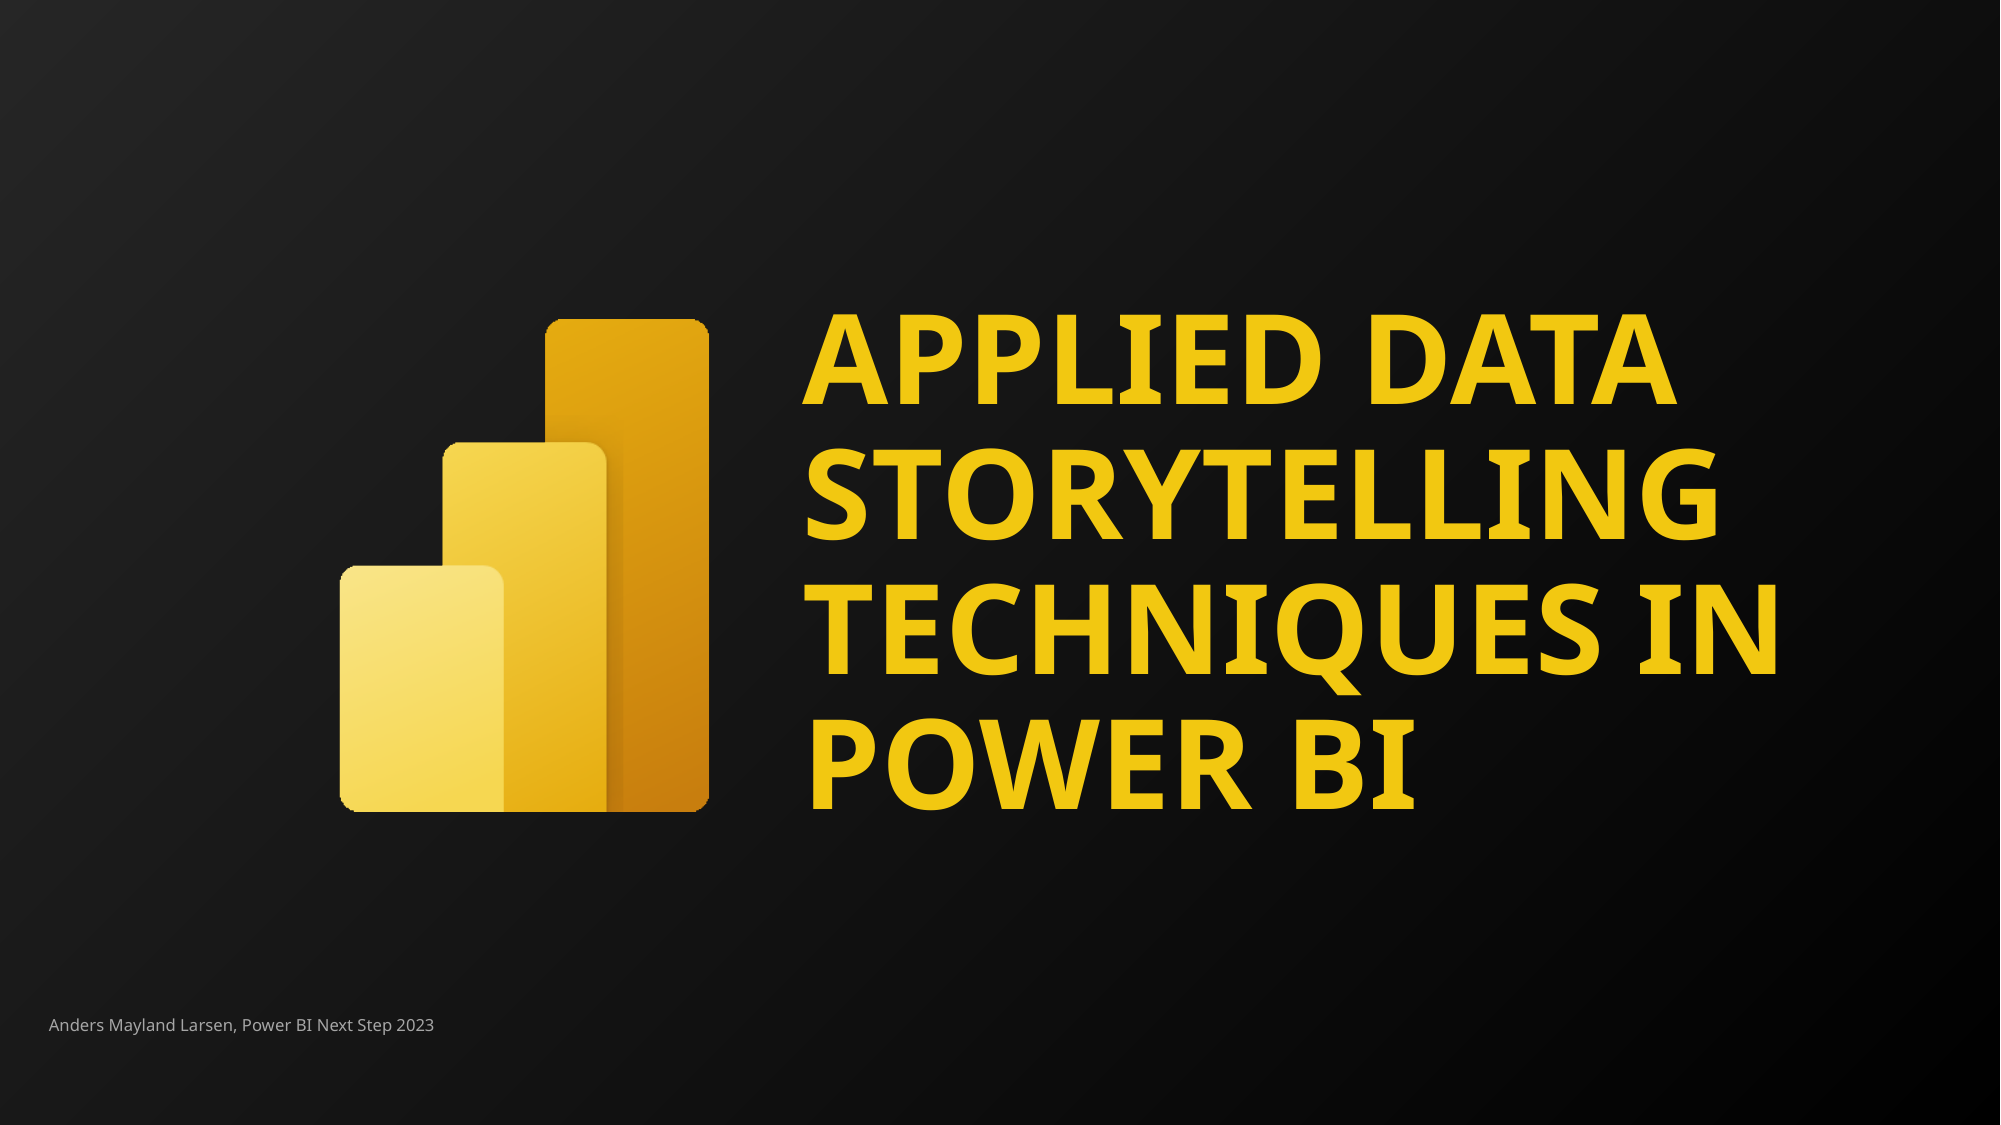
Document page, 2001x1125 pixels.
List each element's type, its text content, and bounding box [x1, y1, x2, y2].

title Applied data storytelling techniques in power bi [802, 287, 1800, 838]
picture [332, 319, 714, 812]
text_box Anders Mayland Larsen, Power BI Next Step 2023 [48, 1014, 474, 1035]
